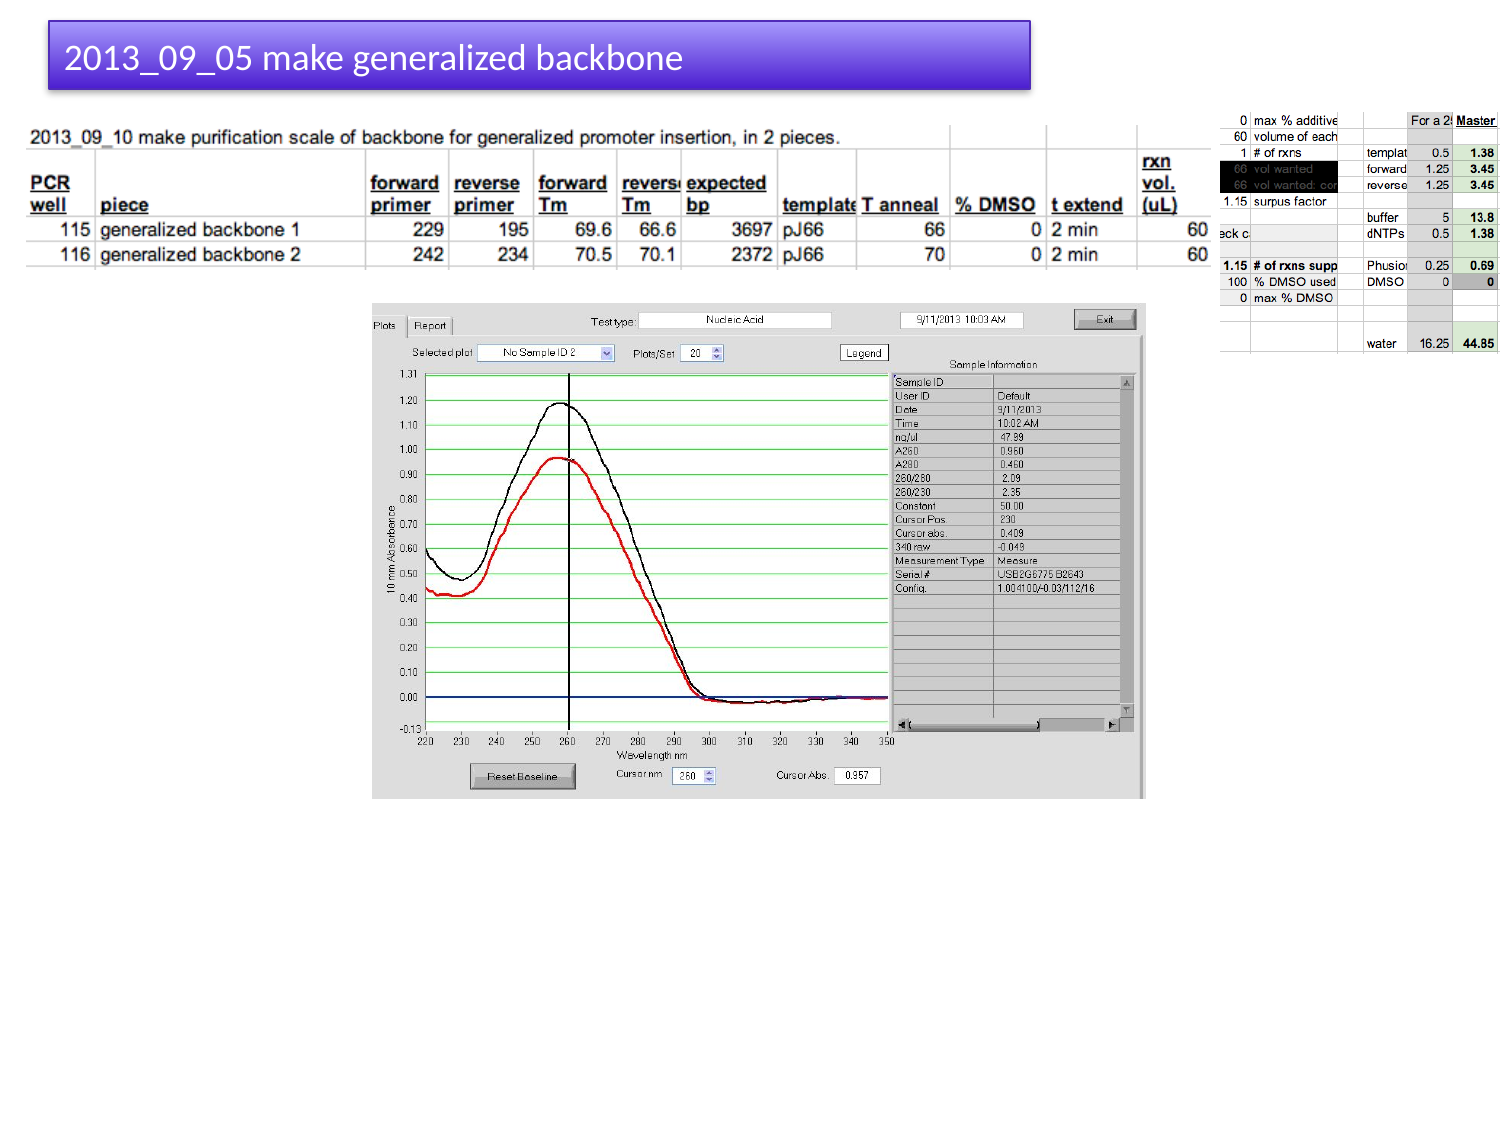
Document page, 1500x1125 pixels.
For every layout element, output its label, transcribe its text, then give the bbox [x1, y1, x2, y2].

text_box 2013_09_05 make generalized backbone [48, 20, 1031, 90]
picture [371, 303, 1146, 800]
picture [26, 125, 1212, 271]
picture [1220, 111, 1500, 354]
